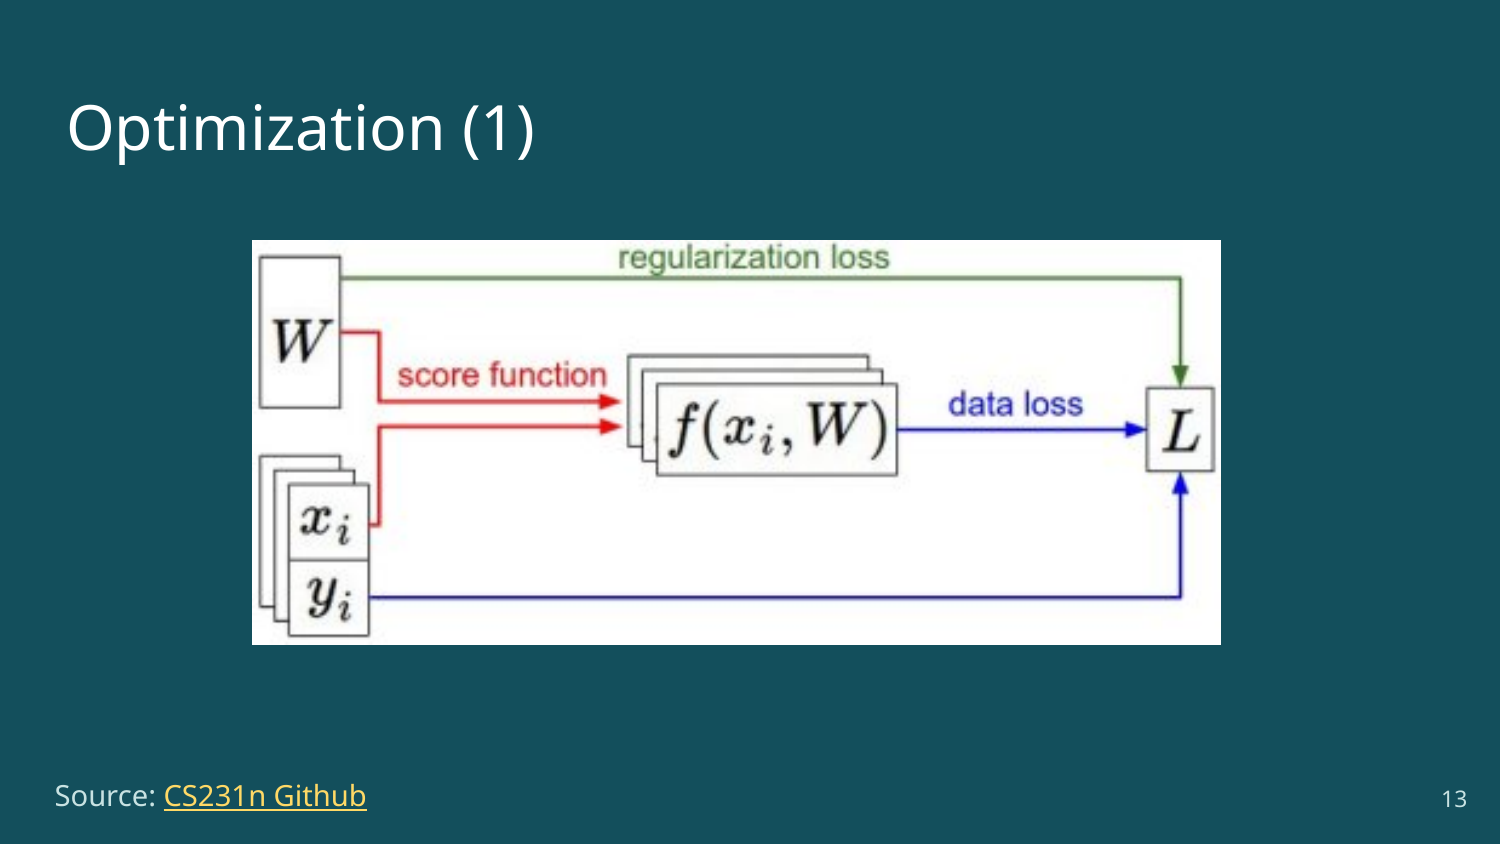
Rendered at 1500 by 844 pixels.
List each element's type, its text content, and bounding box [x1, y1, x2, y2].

slide_number ‹#› [1392, 767, 1483, 833]
picture [252, 240, 1221, 645]
title Optimization (1) [51, 72, 1449, 167]
text_box Source: CS231n Github [39, 762, 647, 800]
